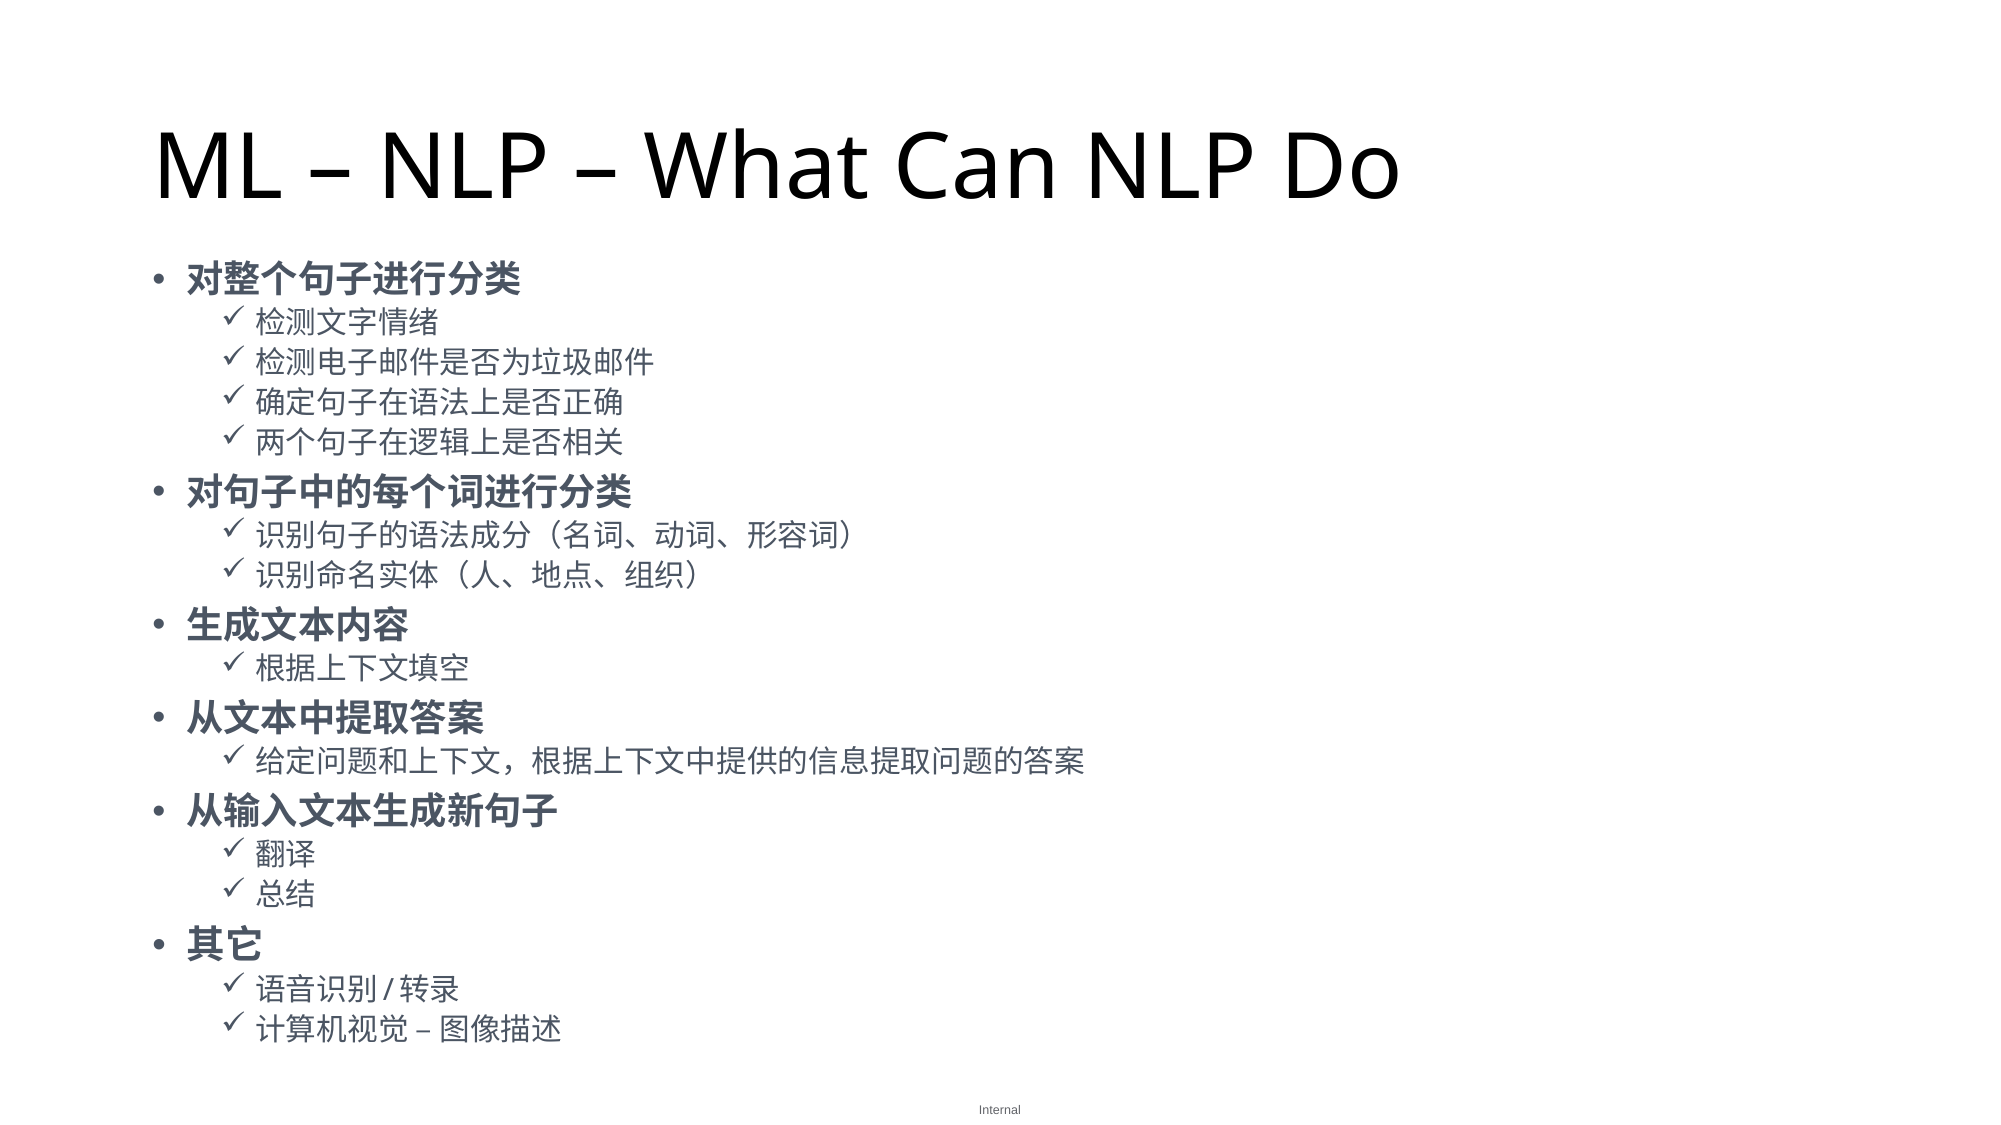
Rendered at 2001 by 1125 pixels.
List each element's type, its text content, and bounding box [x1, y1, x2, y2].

list 对整个句子进行分类 检测文字情绪 检测电子邮件是否为垃圾邮件 确定句子在语法上是否正确 两个句子在逻辑上是否相关 对句子中的每个词进行分类 识别句子的语法成分（名词、动词、形容词） 识别命名实体（人、地点、组织） 生成文本内容 根据上下文填空 从文本中提取答案 给定问题和上下文，根据上下文中提供的信息提取问题的答案 从输入文本生成新句子 翻译 总结 其它 语音识别/转录 计算机视觉 – 图像描述 [137, 253, 1863, 1066]
title ML – NLP – What Can NLP Do [137, 59, 1863, 253]
